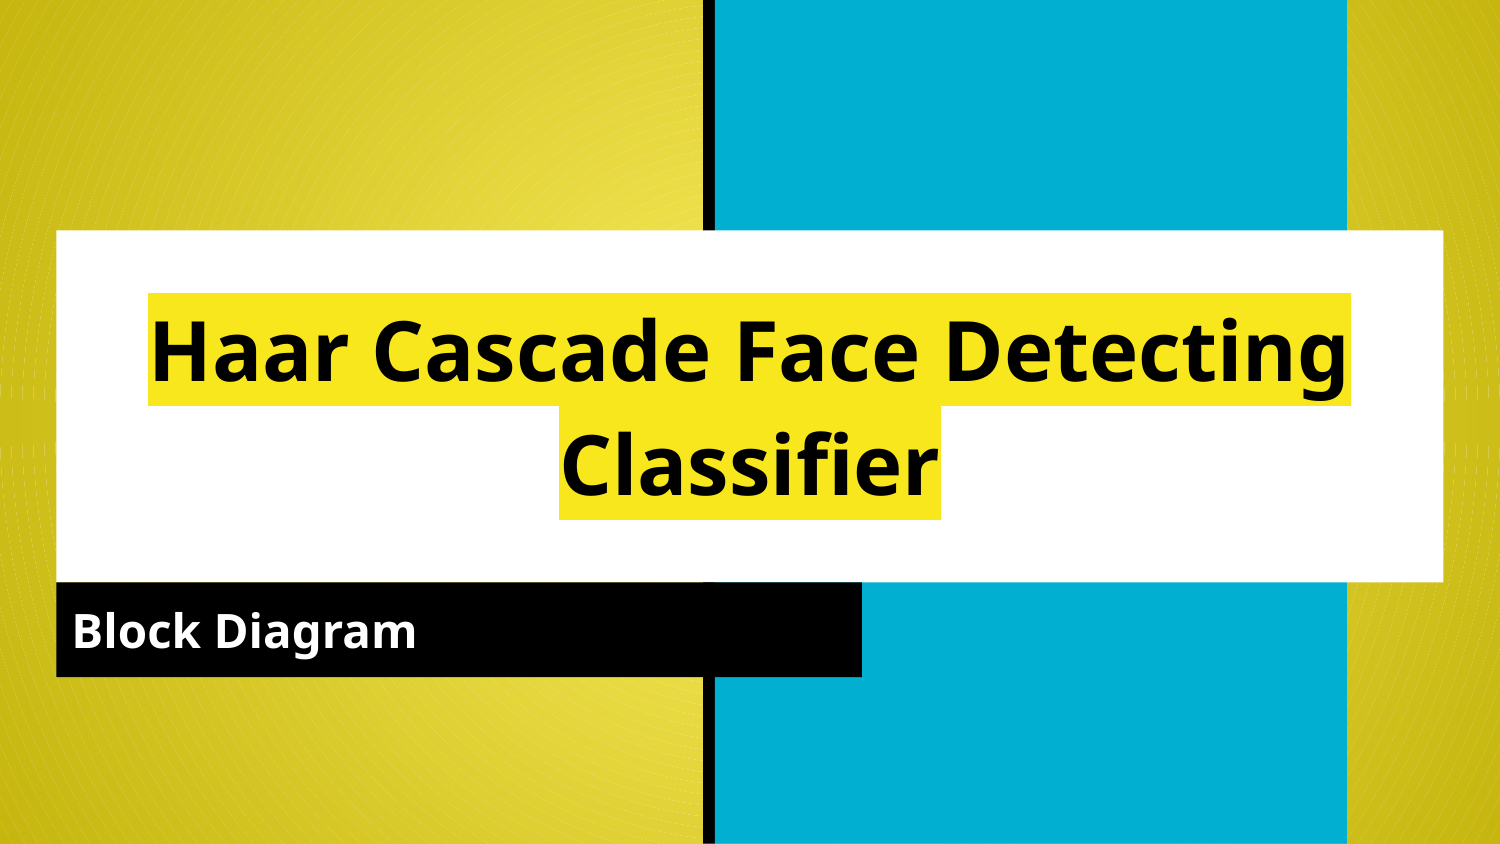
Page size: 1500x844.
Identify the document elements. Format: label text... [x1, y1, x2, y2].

subtitle Block Diagram [56, 582, 862, 678]
title Haar Cascade Face Detecting Classifier [56, 230, 1444, 583]
